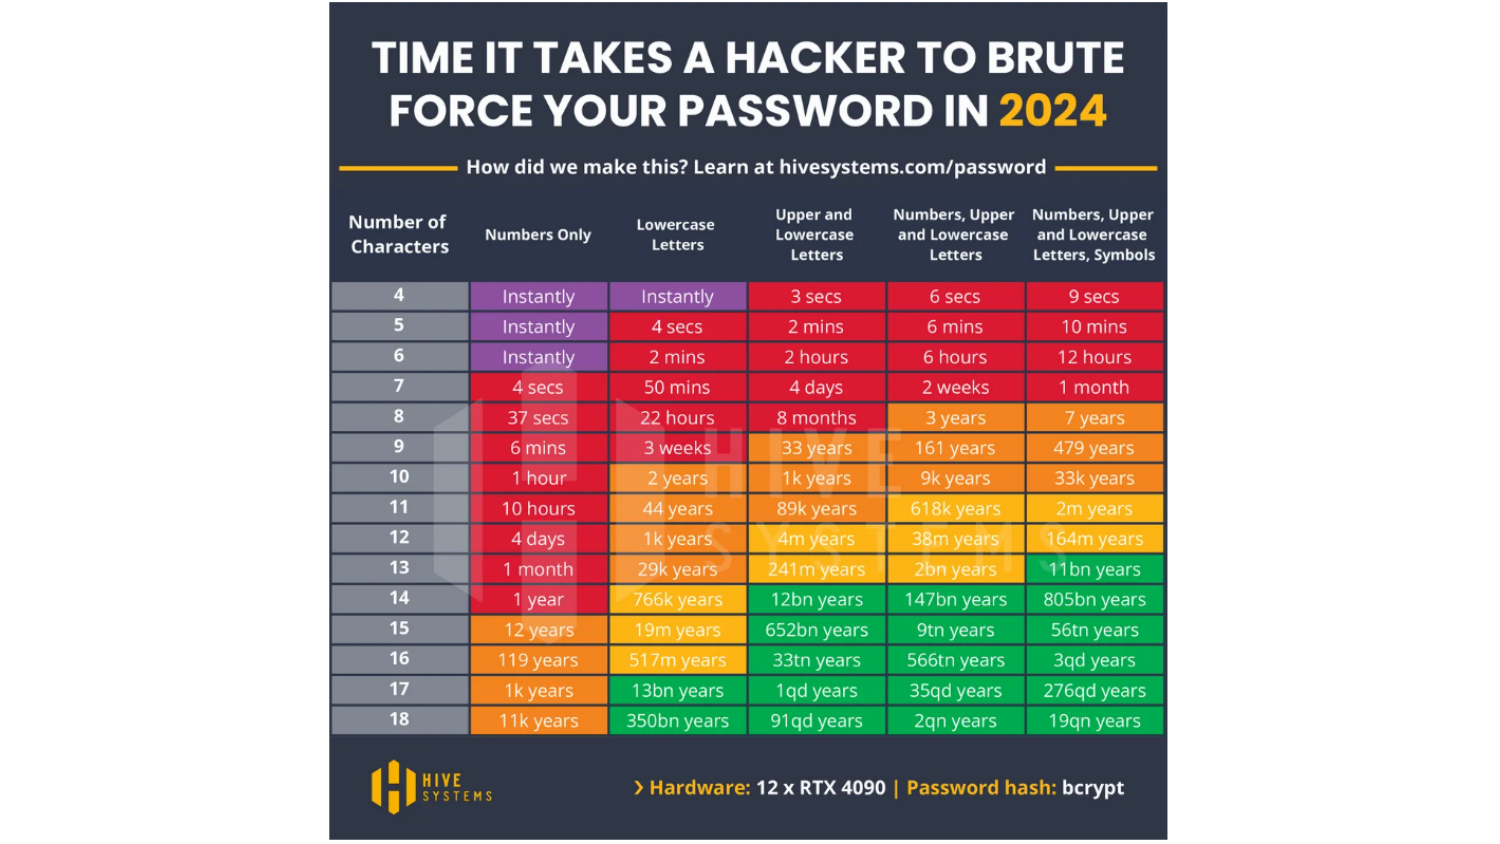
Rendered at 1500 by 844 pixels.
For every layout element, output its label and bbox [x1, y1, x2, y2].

picture [323, 0, 1177, 844]
